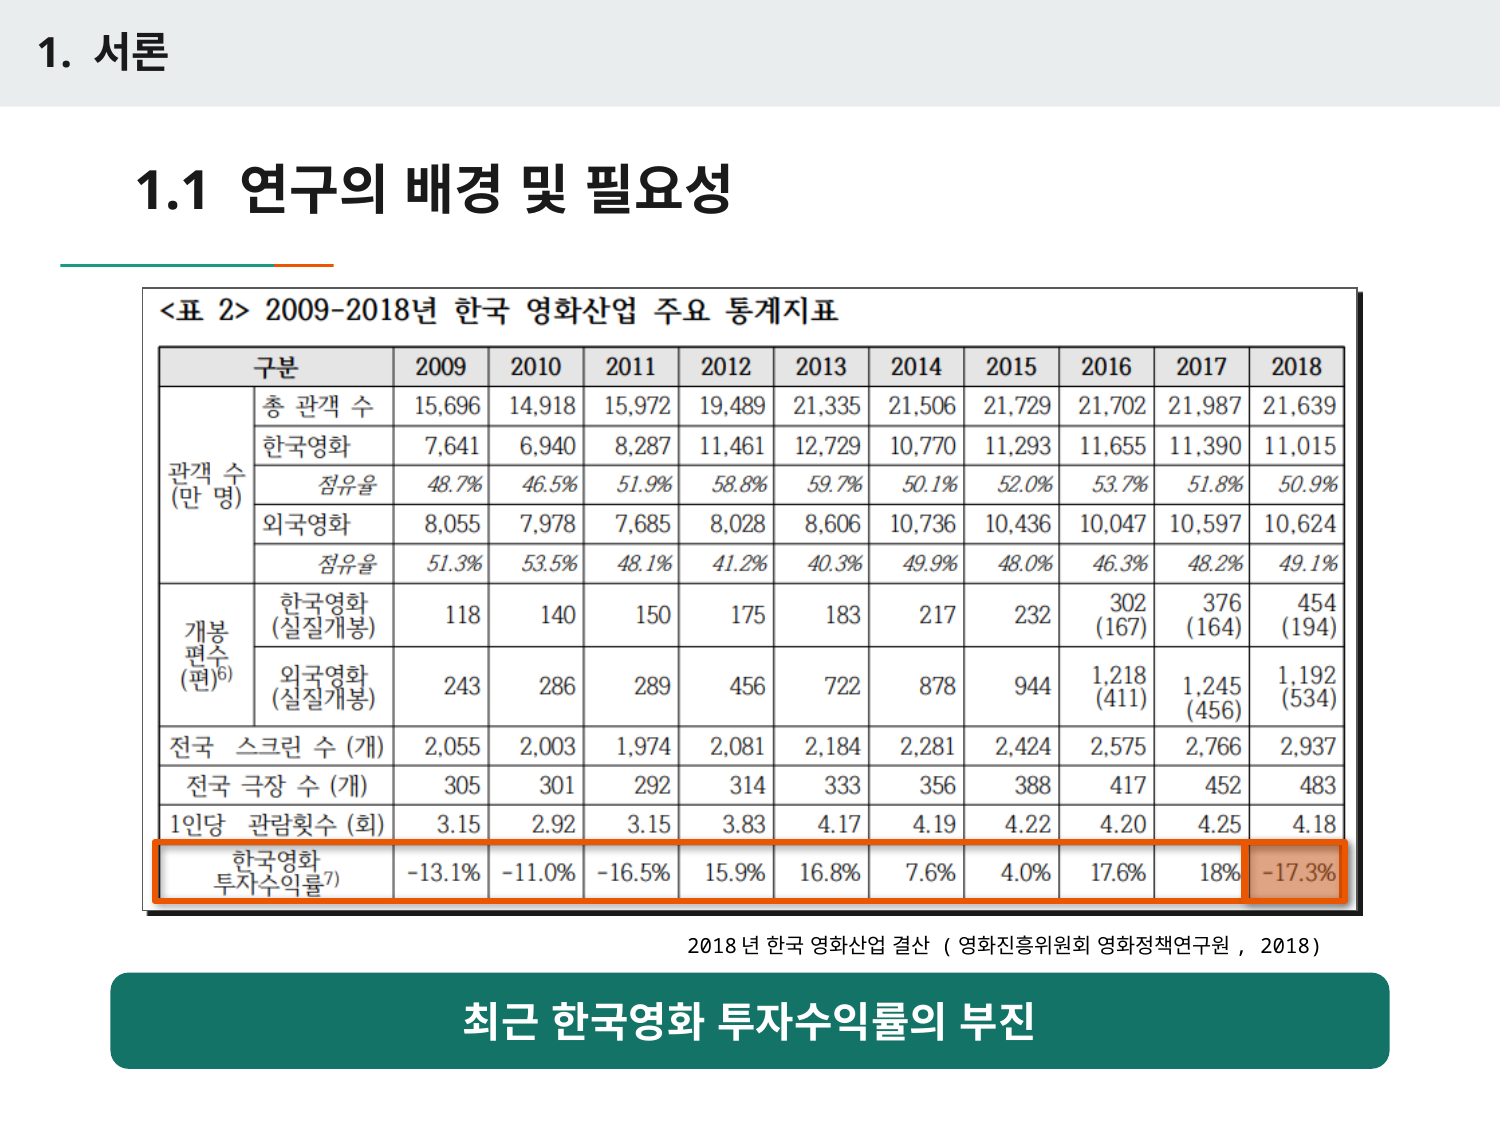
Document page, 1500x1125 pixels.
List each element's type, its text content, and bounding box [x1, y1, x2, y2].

text_box 1. 서론 [0, 0, 1262, 103]
picture [143, 288, 1357, 911]
text_box 2018년 한국 영화산업 결산 (영화진흥위원회 영화정책연구원, 2018) [672, 918, 1356, 965]
title 1.1 연구의 배경 및 필요성 [119, 140, 1381, 258]
text_box 최근 한국영화 투자수익률의 부진 [113, 975, 1387, 1066]
